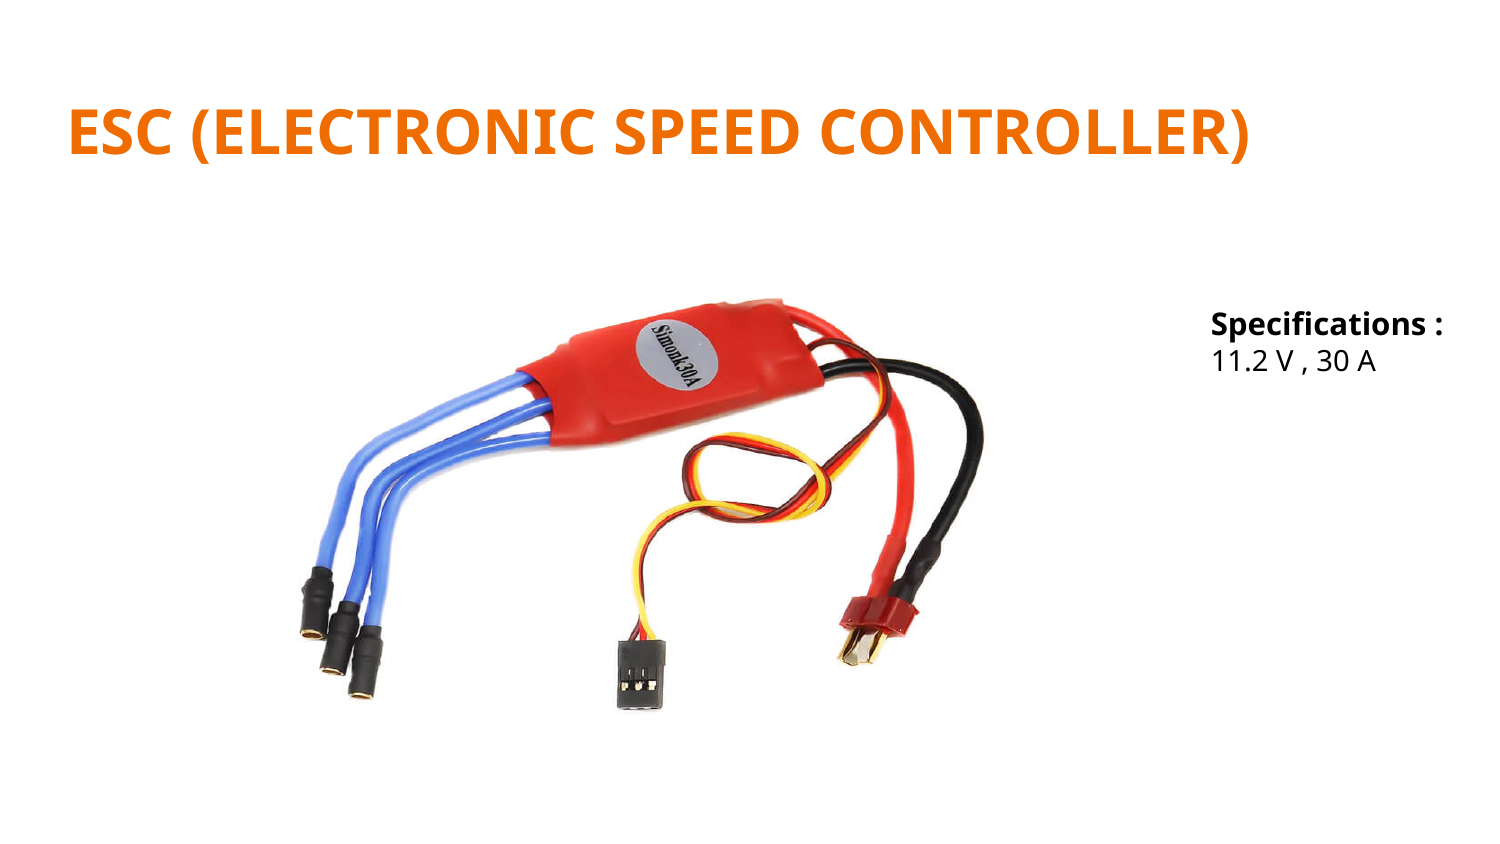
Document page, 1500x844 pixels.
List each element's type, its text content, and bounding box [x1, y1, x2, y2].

picture [284, 188, 1003, 794]
title ESC (ELECTRONIC SPEED CONTROLLER) [51, 72, 1449, 189]
text_box Specifications : 11.2 V , 30 A [1195, 289, 1500, 392]
